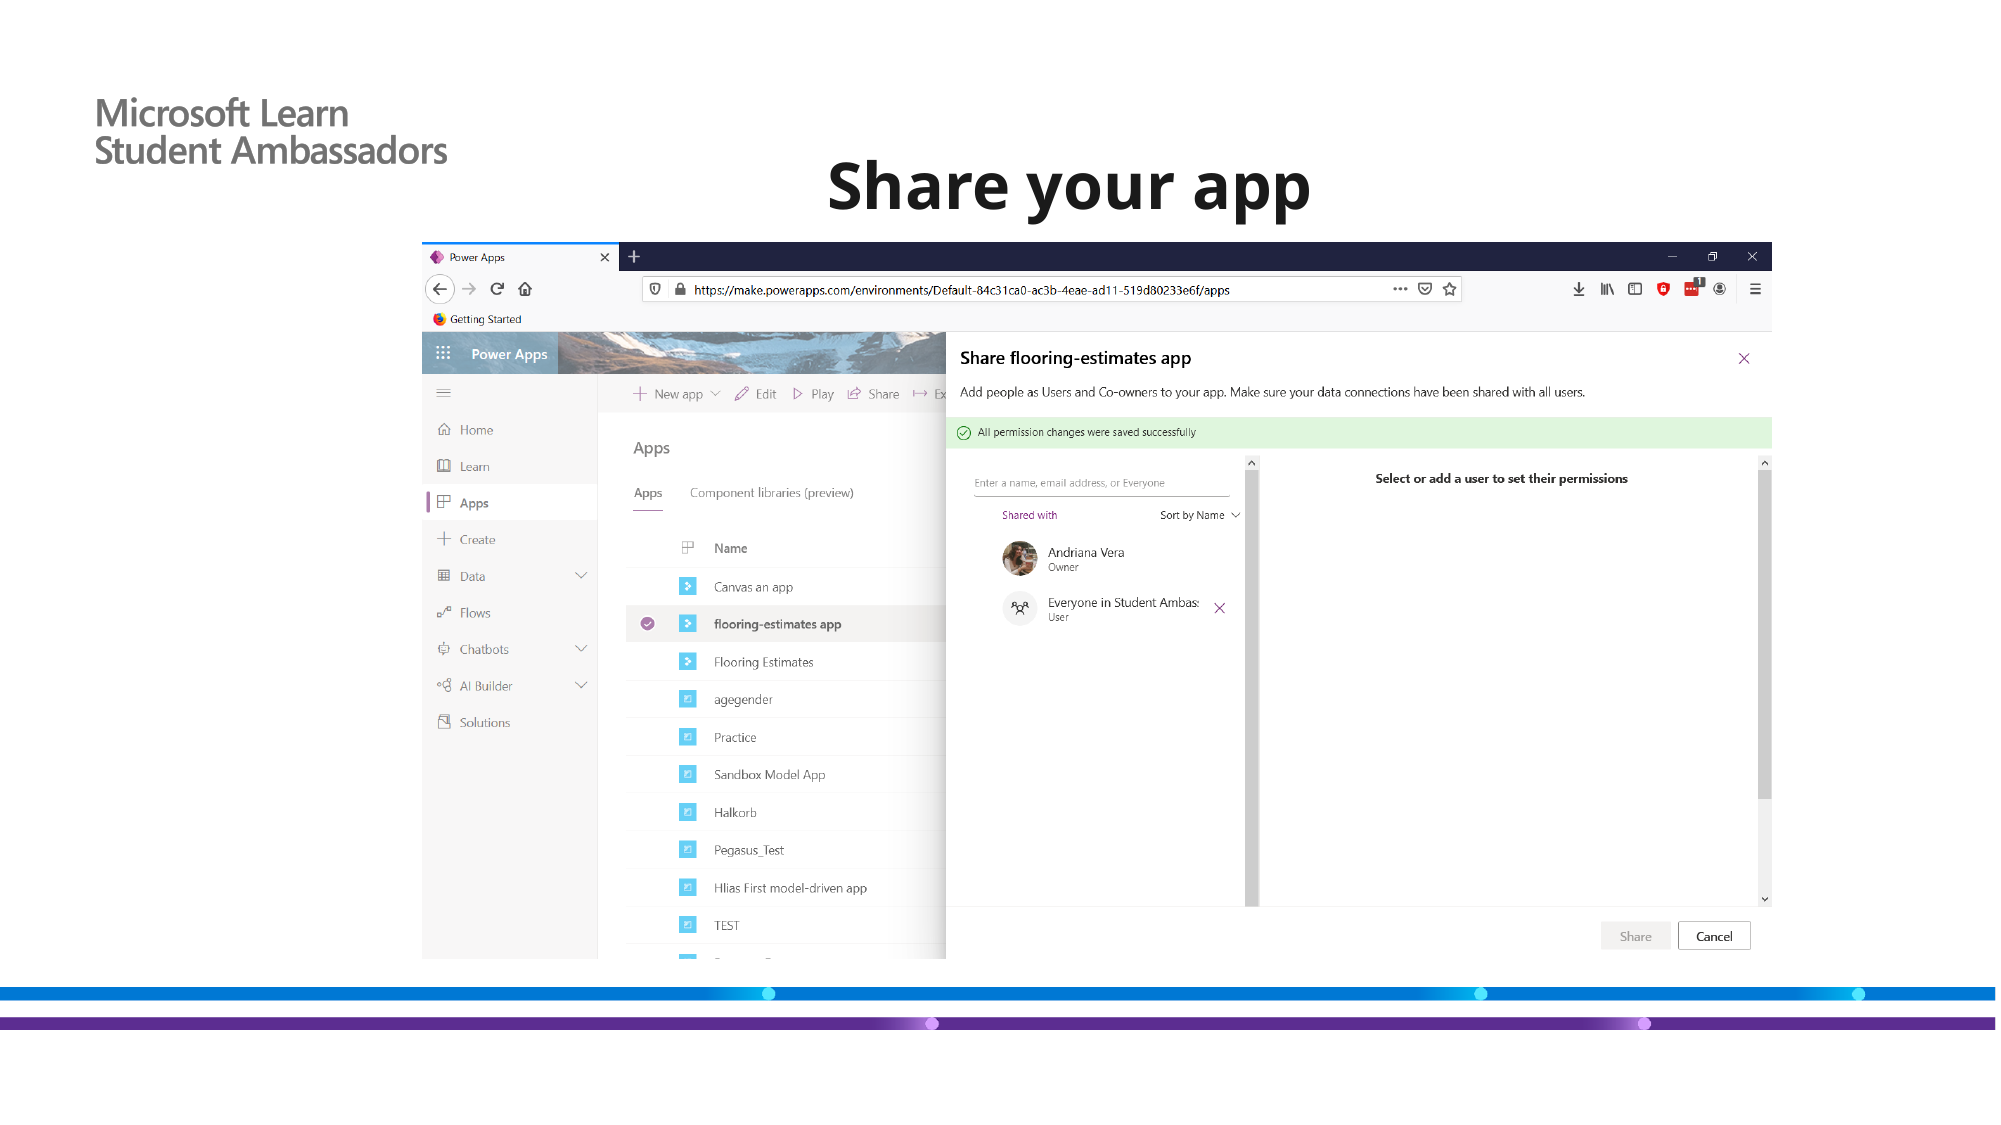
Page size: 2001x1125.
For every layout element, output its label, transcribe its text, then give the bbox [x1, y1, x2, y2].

picture [0, 987, 2000, 1030]
picture [96, 97, 447, 164]
title Share your app [827, 131, 1917, 223]
picture [422, 242, 1772, 959]
